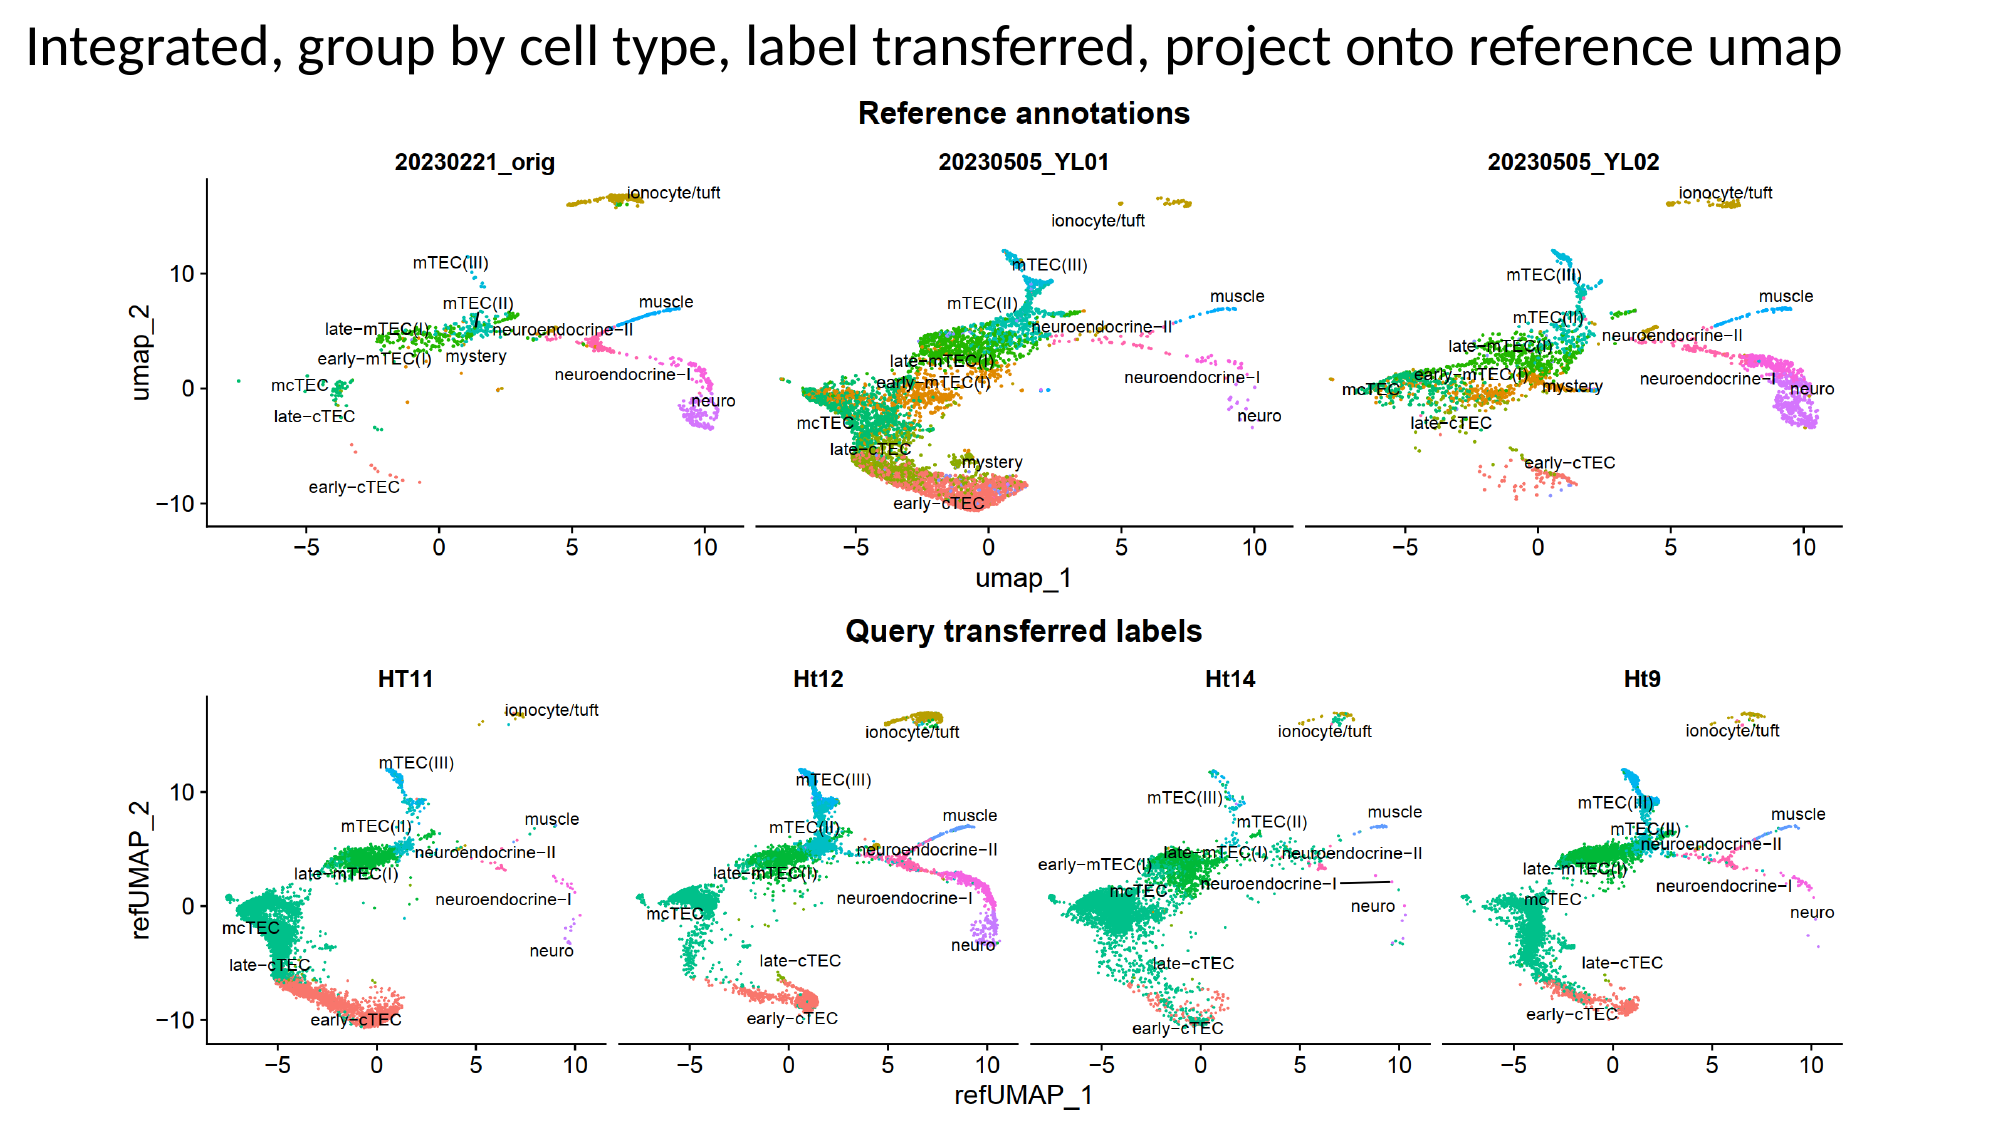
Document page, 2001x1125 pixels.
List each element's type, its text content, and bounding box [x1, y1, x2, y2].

text_box Integrated, group by cell type, label transferred, project onto reference umap [10, 0, 1860, 85]
picture [114, 85, 1857, 1125]
